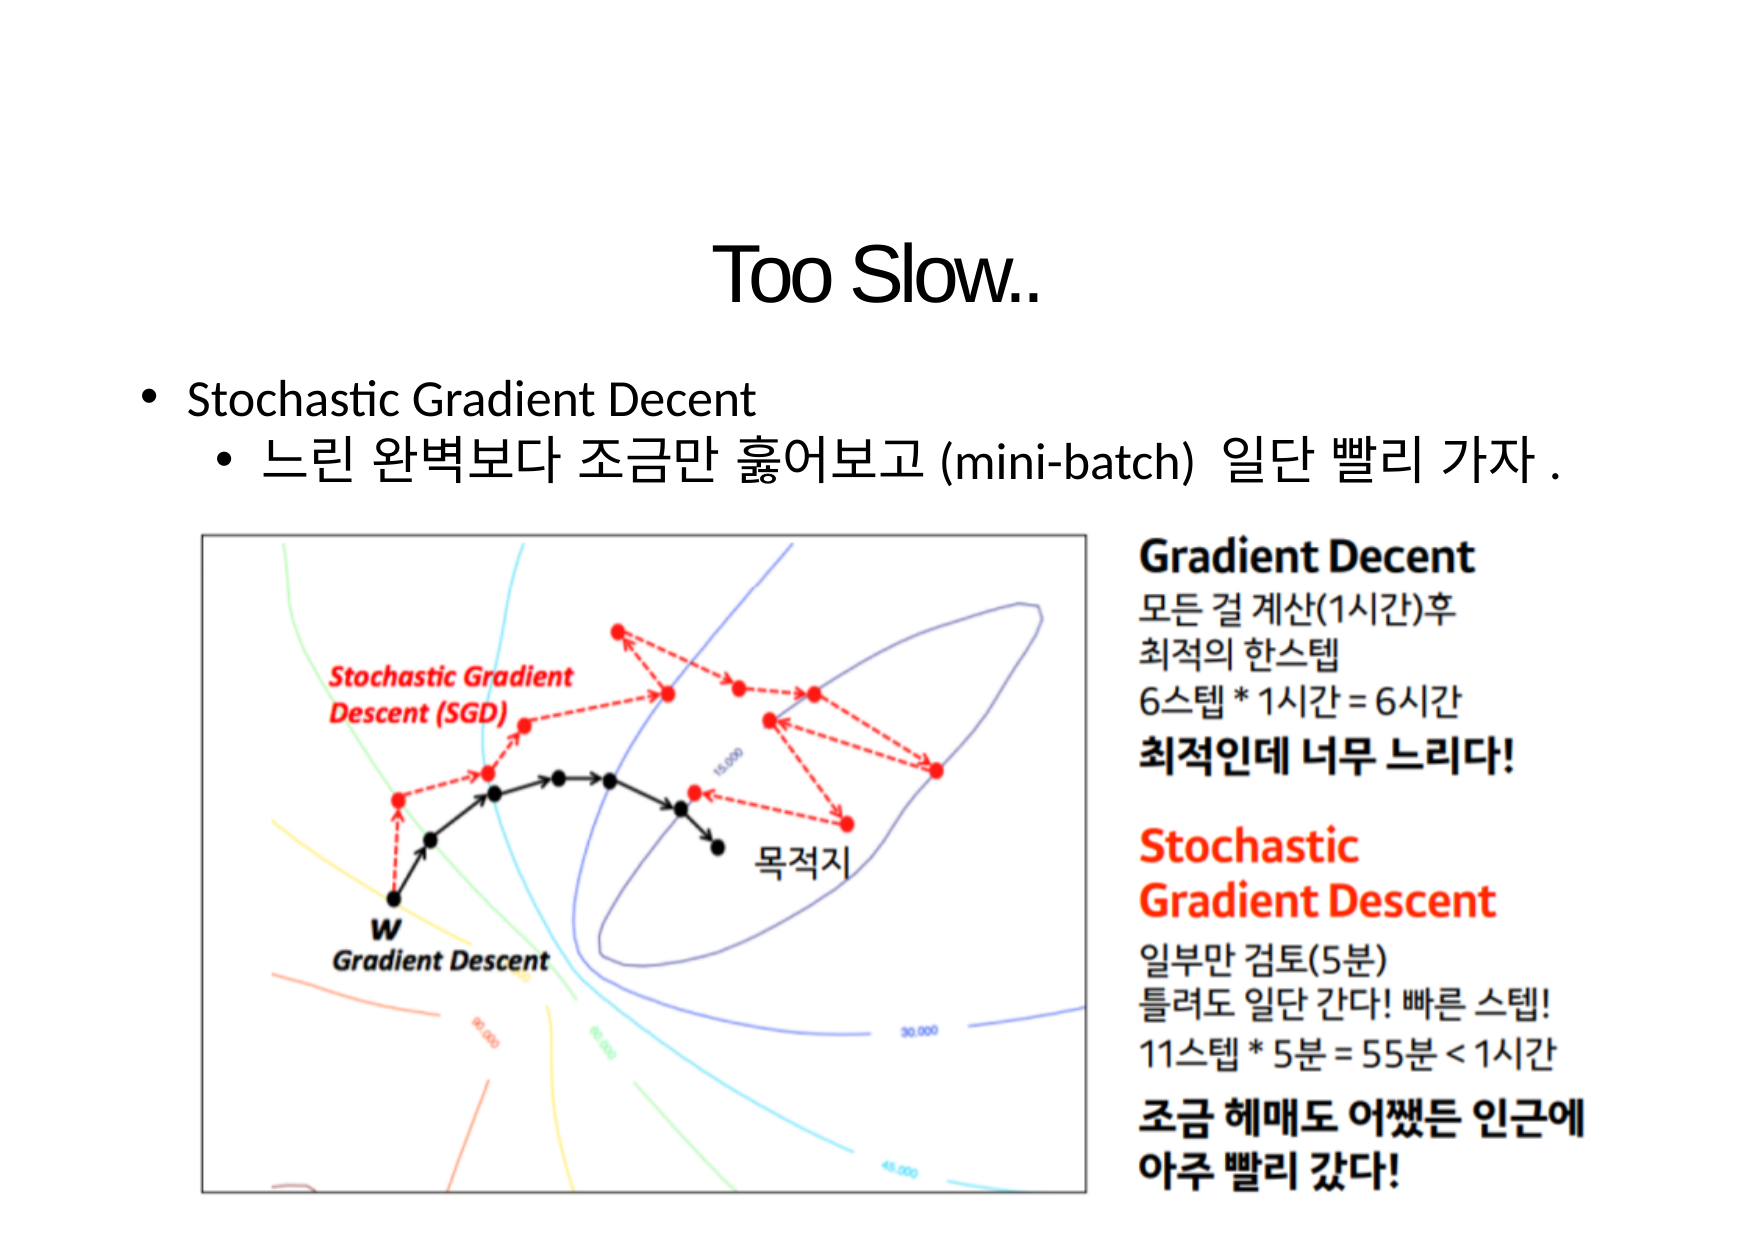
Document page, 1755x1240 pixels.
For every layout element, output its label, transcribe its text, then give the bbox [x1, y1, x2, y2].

title Too Slow.. [379, 217, 1377, 357]
picture [176, 519, 1614, 1226]
text_box Stochastic Gradient Decent 느린 완벽보다 조금만 훓어보고(mini-batch) 일단 빨리 가자. [125, 357, 1577, 497]
